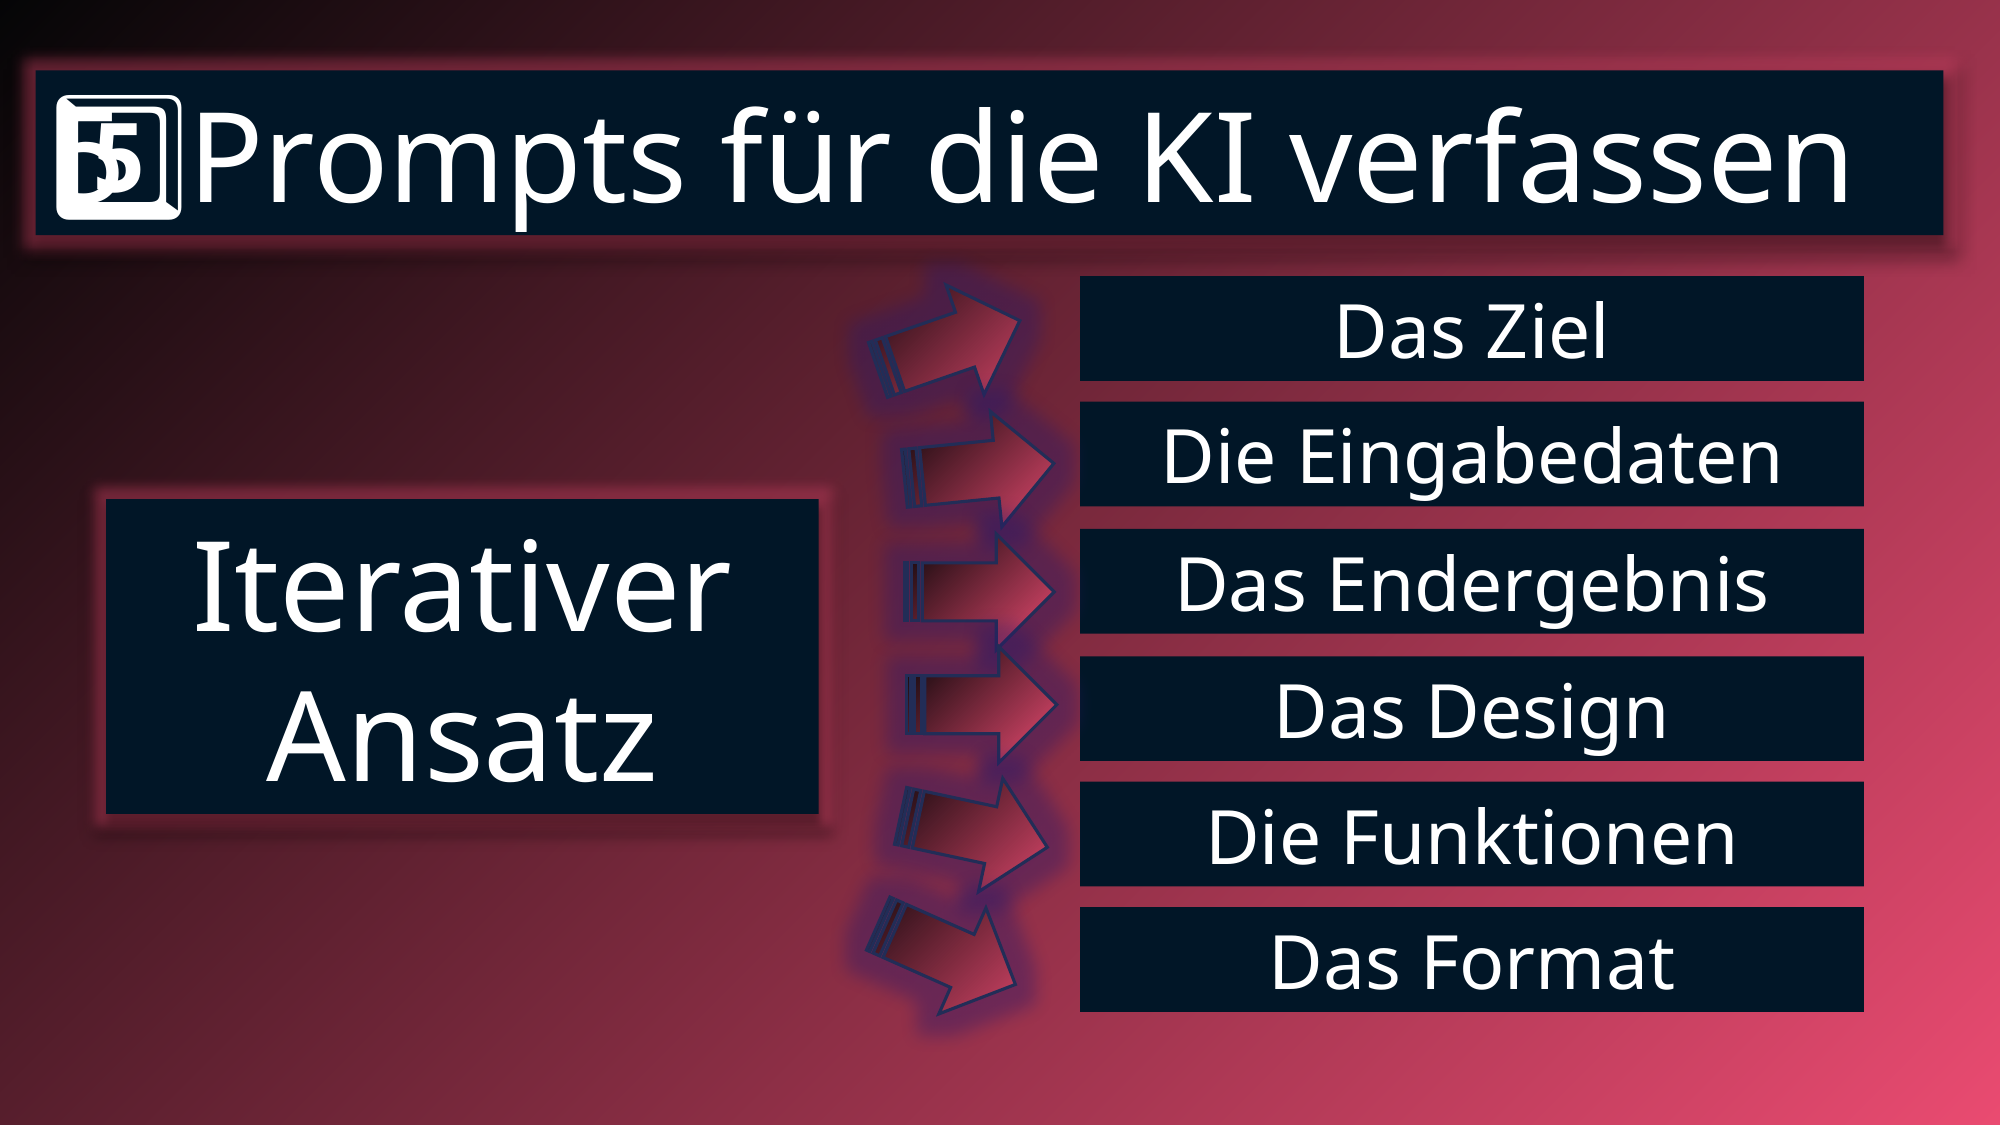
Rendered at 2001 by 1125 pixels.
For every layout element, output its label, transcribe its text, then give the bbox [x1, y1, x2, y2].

text_box Das Endergebnis [1080, 528, 1864, 634]
text_box [892, 774, 1050, 878]
text_box Iterativer Ansatz [106, 499, 819, 814]
text_box Die Funktionen [1080, 781, 1864, 887]
text_box Das Design [1080, 656, 1864, 761]
text_box [899, 407, 1057, 509]
text_box [905, 642, 1060, 747]
text_box Das Ziel [1080, 276, 1864, 381]
text_box [910, 530, 1057, 623]
text_box [866, 281, 1022, 400]
text_box Die Eingabedaten [1080, 401, 1864, 507]
text_box [864, 894, 1018, 1017]
text_box [903, 561, 909, 622]
text_box Das Format [1080, 907, 1864, 1012]
text_box 5️⃣Prompts für die KI verfassen [35, 70, 1944, 236]
